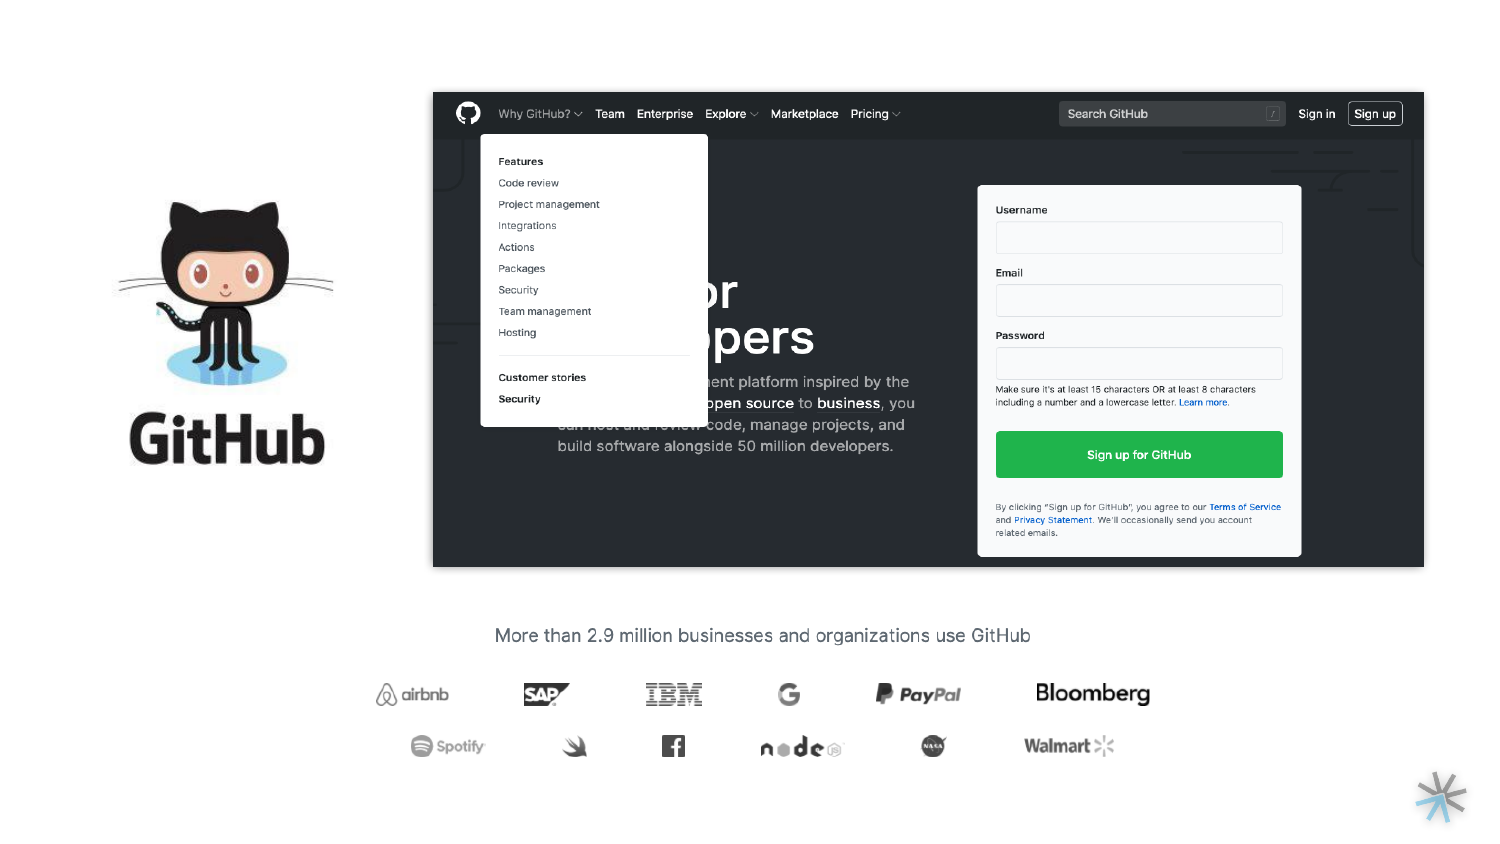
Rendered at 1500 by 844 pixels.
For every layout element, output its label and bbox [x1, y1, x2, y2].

picture [87, 191, 365, 489]
picture [310, 588, 1214, 814]
picture [433, 92, 1424, 567]
